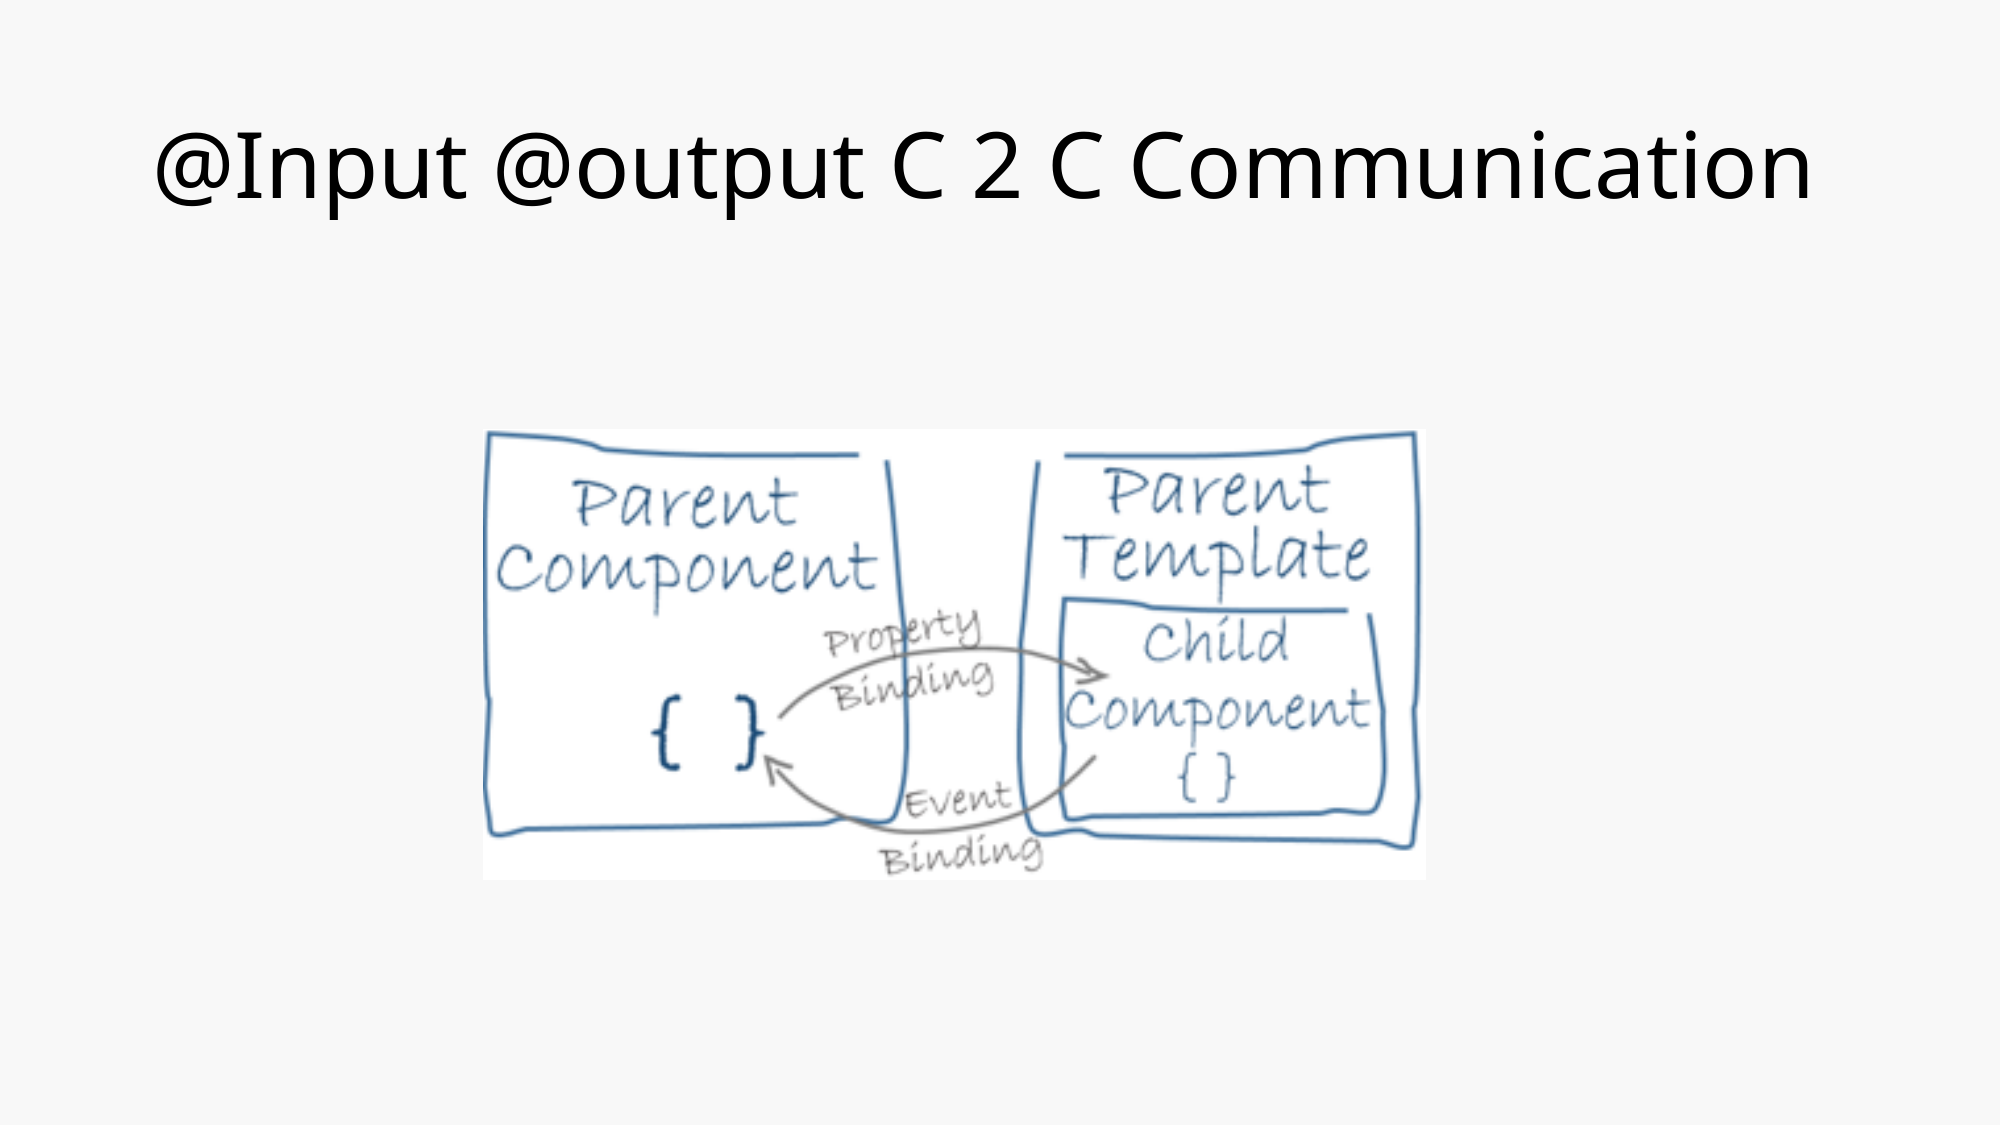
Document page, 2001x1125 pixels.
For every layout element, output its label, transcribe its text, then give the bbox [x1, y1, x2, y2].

picture [483, 429, 1426, 880]
title @Input @output C 2 C Communication [137, 59, 1863, 278]
